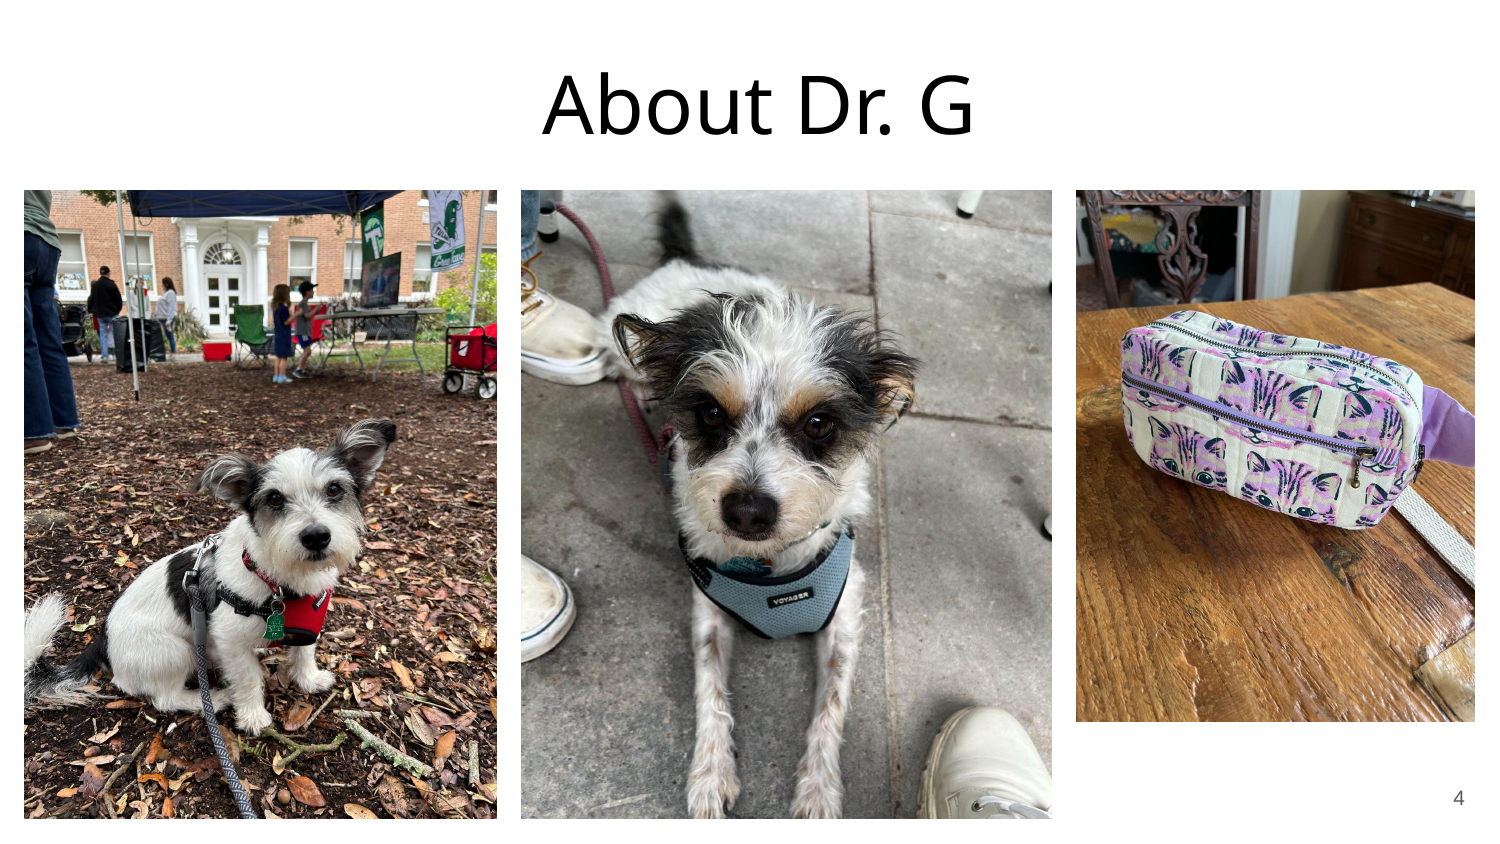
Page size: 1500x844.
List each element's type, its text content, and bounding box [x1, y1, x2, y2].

slide_number ‹#› [1389, 764, 1480, 830]
title About Dr. G [61, 37, 1459, 166]
picture [1076, 190, 1476, 722]
picture [24, 190, 497, 819]
picture [520, 190, 1053, 819]
